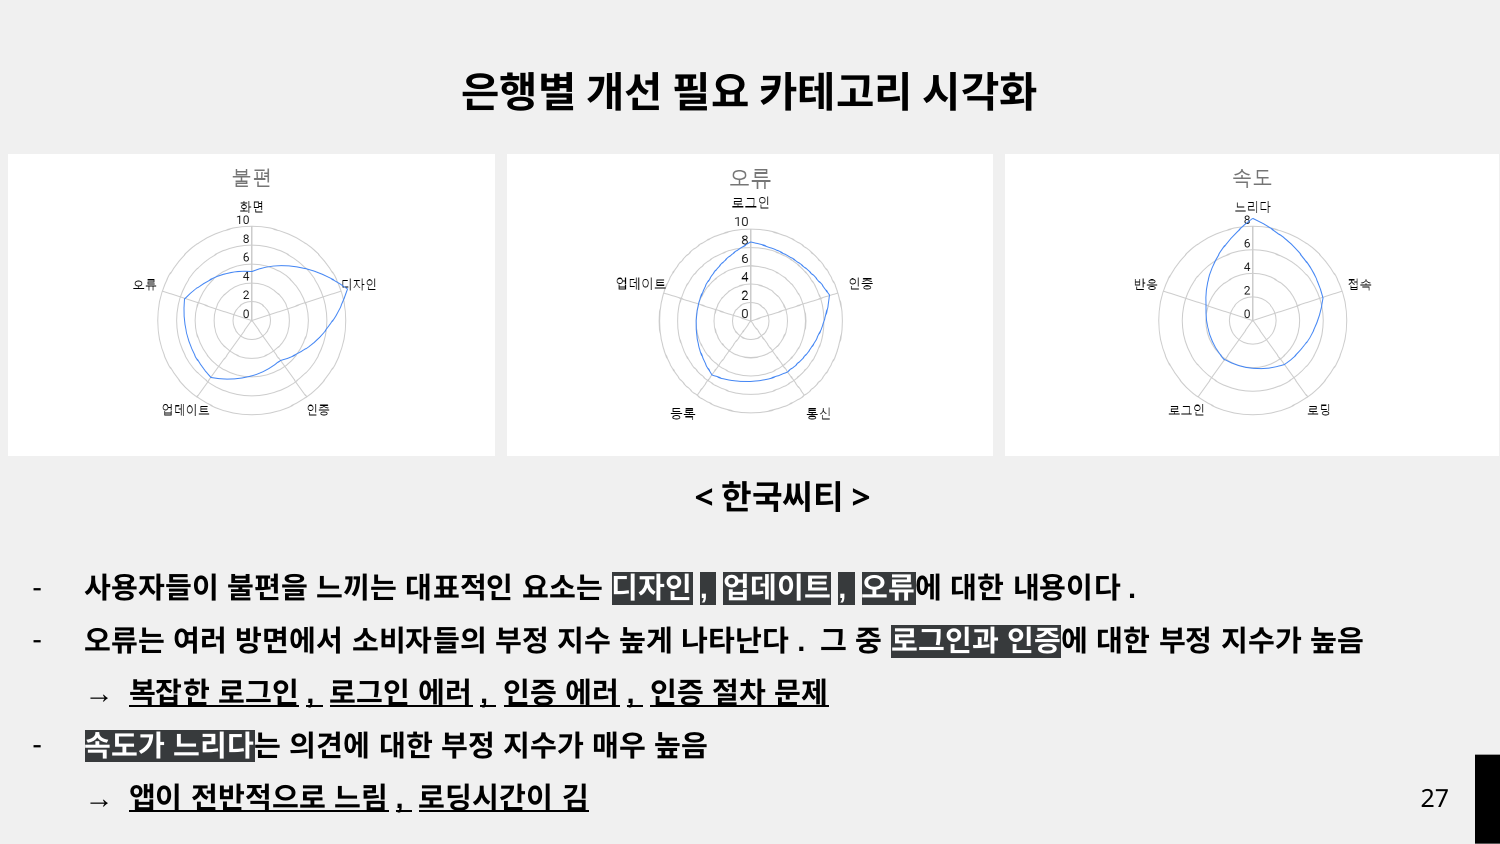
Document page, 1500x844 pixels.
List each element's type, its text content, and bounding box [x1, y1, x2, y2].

picture [8, 154, 495, 456]
text_box 은행별 개선 필요 카테고리 시각화 [398, 51, 1102, 130]
text_box 사용자들이 불편을 느끼는 대표적인 요소는 디자인, 업데이트, 오류에 대한 내용이다. 오류는 여러 방면에서 소비자들의 부정 지수 높게 나타난다. 그 중 로그인과 인증에 대한 부정 지수가 높음 → 복잡한 로그인, 로그인 에러, 인증 에러, 인증 절차 문제 속도가 느리다는 의견에 대한 부정 지수가 매우 높음 → 앱이 전반적으로 느림, 로딩시간이 김 [0, 537, 1500, 830]
picture [1005, 154, 1499, 456]
text_box <한국씨티> [626, 480, 939, 513]
picture [506, 154, 994, 456]
